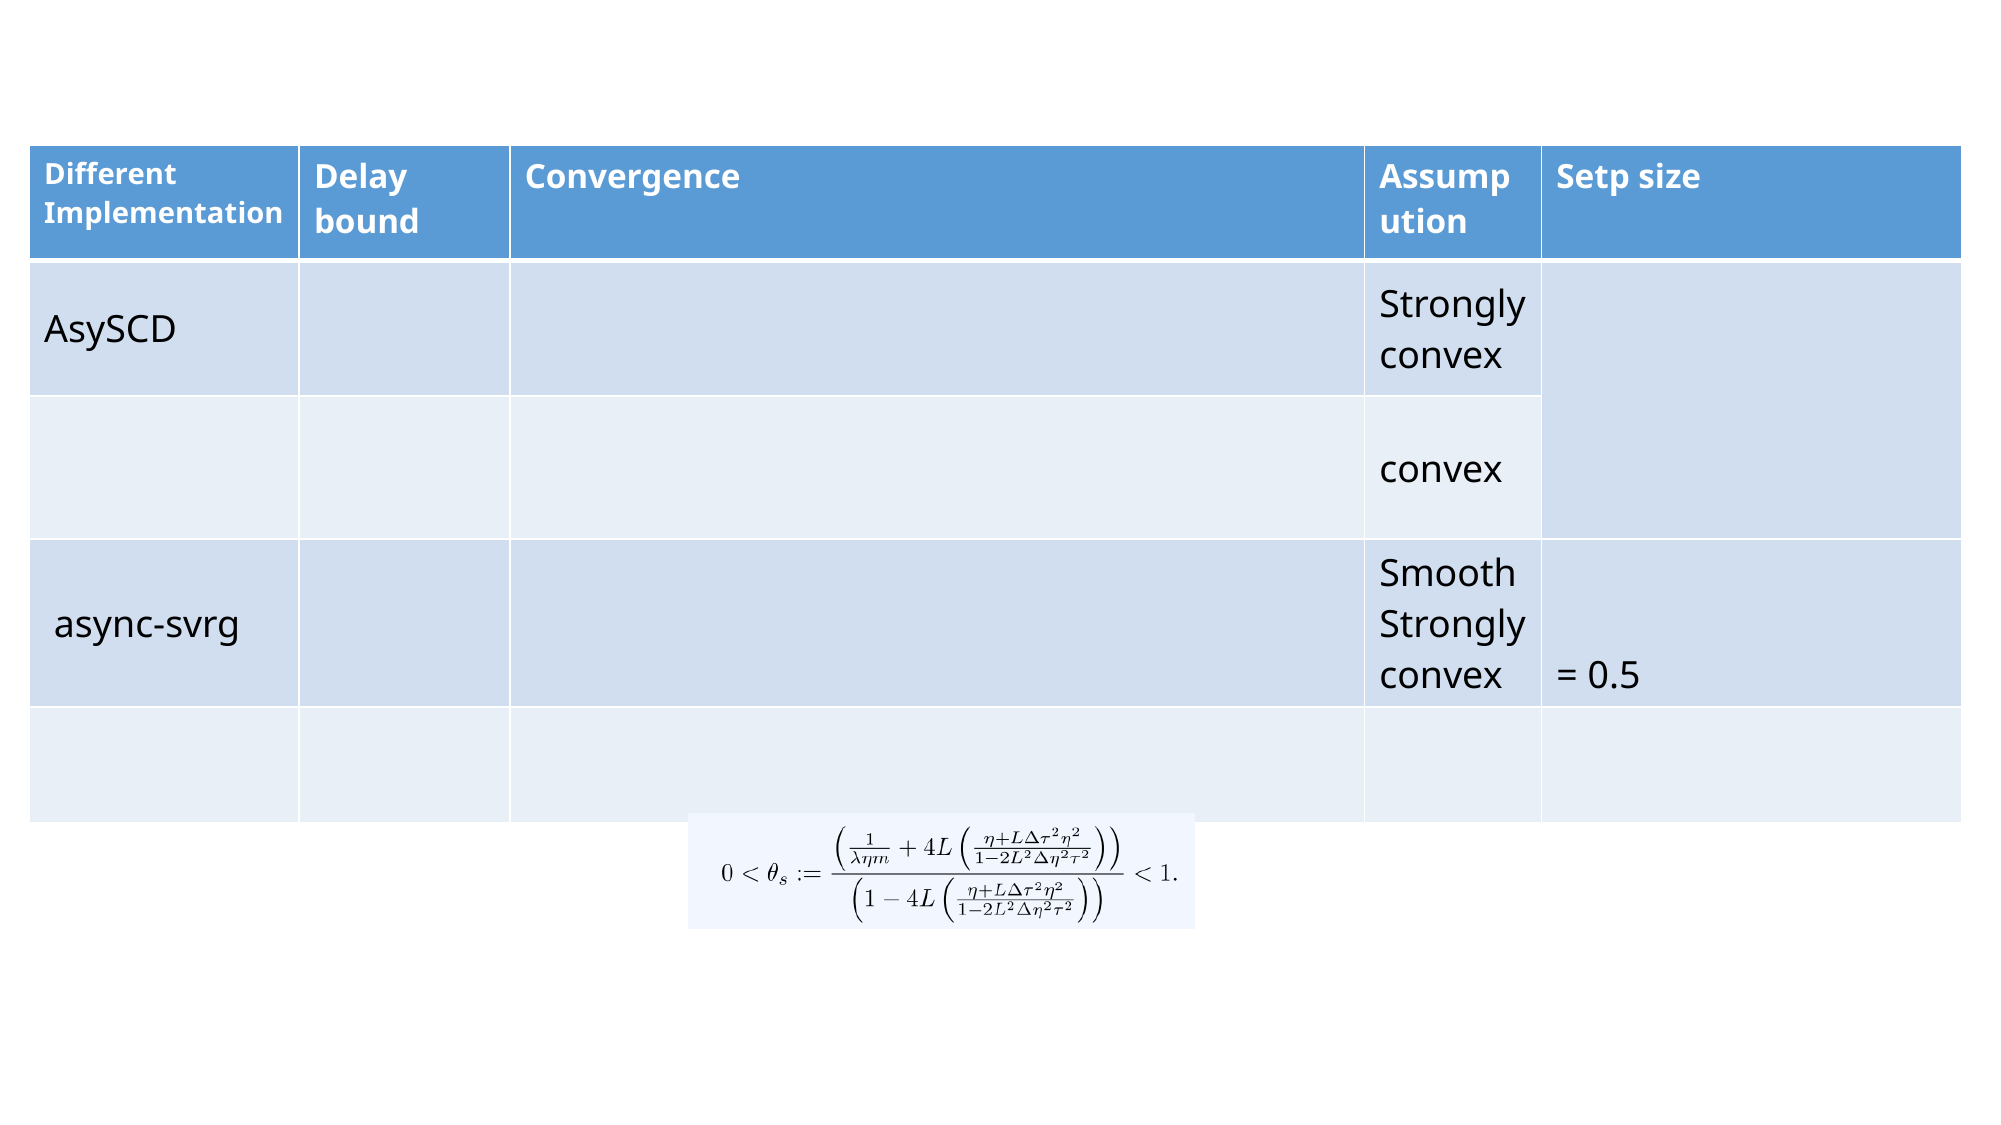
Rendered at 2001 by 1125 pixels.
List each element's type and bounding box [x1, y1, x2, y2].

picture [688, 813, 1195, 929]
